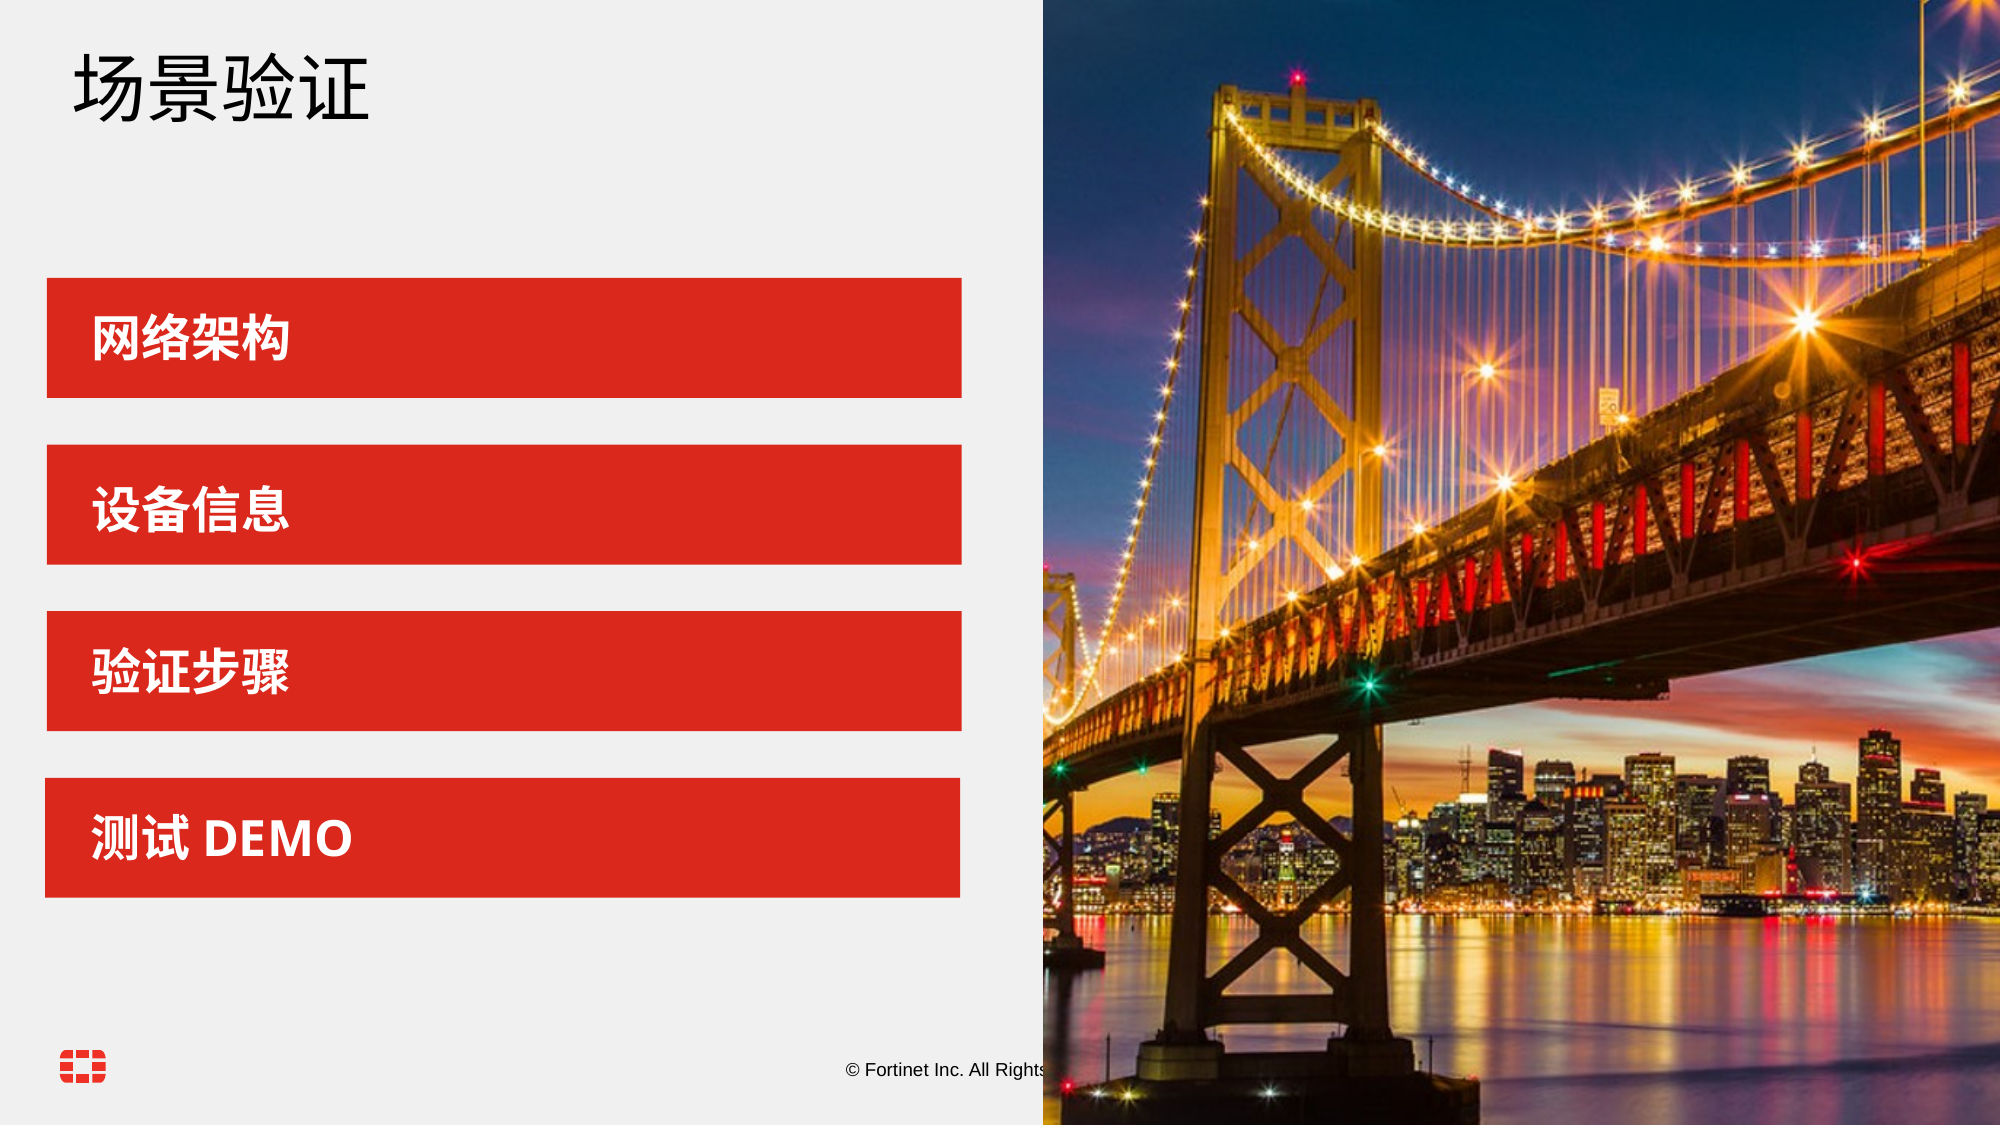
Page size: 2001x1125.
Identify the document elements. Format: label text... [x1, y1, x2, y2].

title 场景验证 [56, 44, 1043, 132]
text_box 设备信息 [46, 444, 962, 565]
text_box 测试Demo [45, 777, 961, 898]
text_box 网络架构 [46, 277, 962, 398]
text_box 验证步骤 [46, 611, 962, 732]
picture [1043, 0, 2000, 1125]
